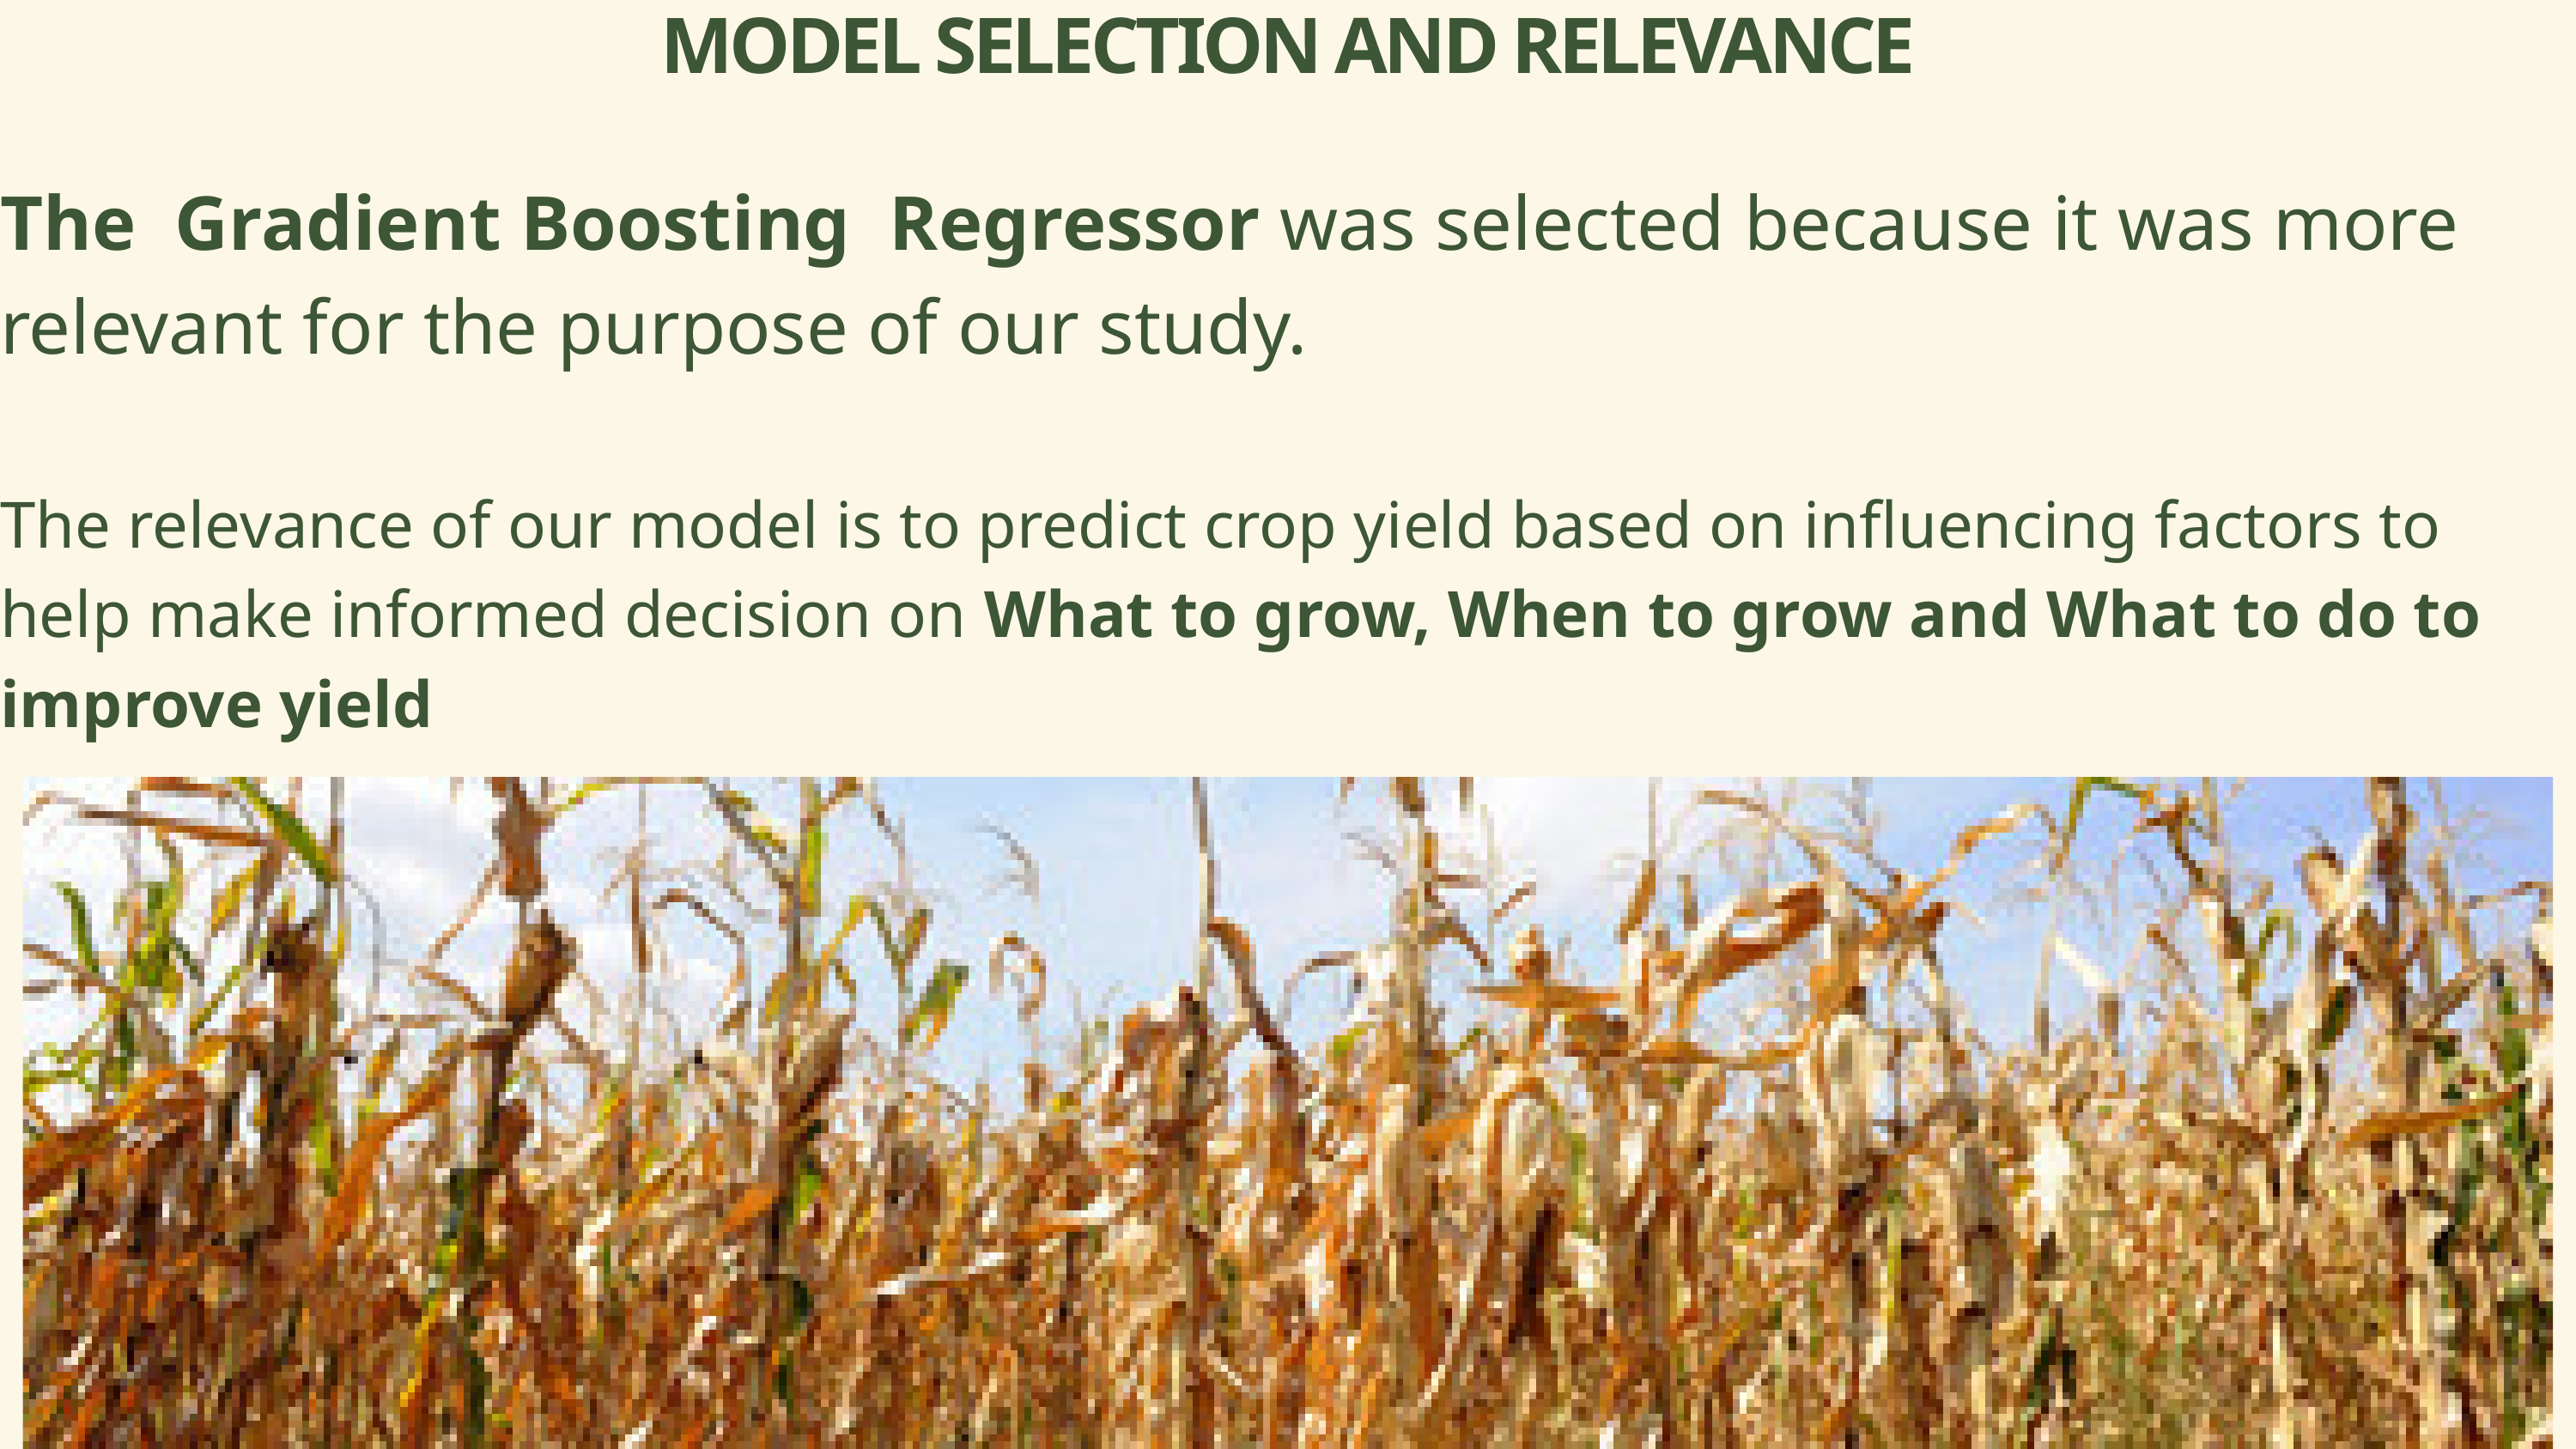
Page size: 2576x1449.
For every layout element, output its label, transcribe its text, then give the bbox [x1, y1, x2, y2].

text_box The Gradient Boosting Regressor was selected because it was more relevant for the purpose of our study. [0, 161, 2576, 370]
text_box The relevance of our model is to predict crop yield based on influencing factors to help make informed decision on What to grow, When to grow and What to do to improve yield [0, 471, 2530, 741]
text_box [22, 777, 2554, 1449]
text_box MODEL SELECTION AND RELEVANCE [46, 12, 2530, 89]
